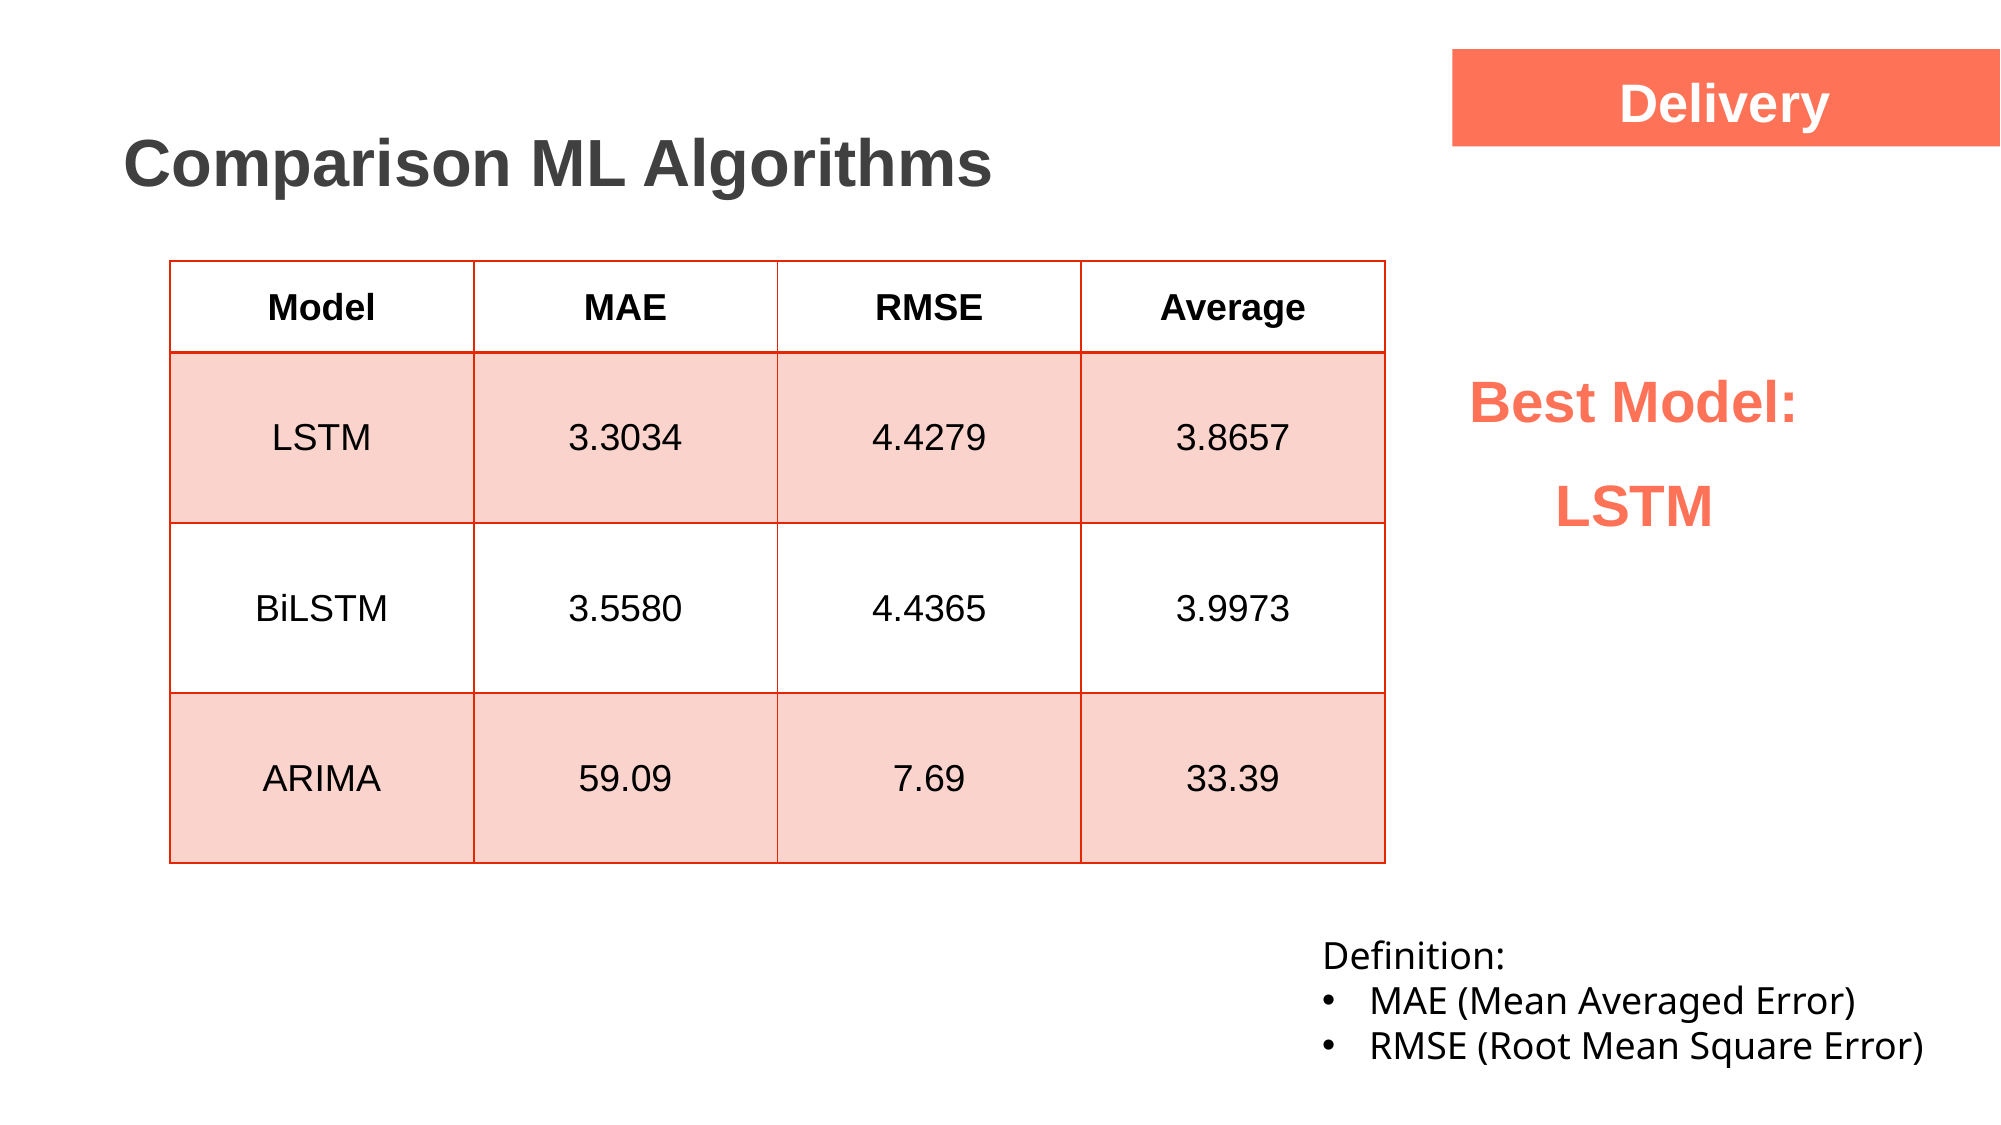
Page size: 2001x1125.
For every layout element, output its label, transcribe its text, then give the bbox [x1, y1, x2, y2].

table_header MAE [475, 262, 777, 351]
table_cell 3.3034 [475, 354, 777, 522]
text_box Delivery [1491, 49, 1959, 147]
table_cell 4.4279 [778, 354, 1080, 522]
table_cell 3.5580 [475, 524, 777, 692]
table_cell 4.4365 [778, 524, 1080, 692]
table_cell ARIMA [171, 694, 473, 862]
table_header Average [1082, 262, 1384, 351]
text_box [1451, 48, 2000, 147]
table_header Model [171, 262, 473, 351]
table_cell LSTM [171, 354, 473, 522]
text_box Definition: MAE (Mean Averaged Error) RMSE (Root Mean Square Error) [1307, 924, 1943, 1075]
table_cell 7.69 [778, 694, 1080, 862]
table_cell 59.09 [475, 694, 777, 862]
text_box Comparison ML Algorithms [109, 112, 1214, 277]
table_cell BiLSTM [171, 524, 473, 692]
table_cell 3.9973 [1082, 524, 1384, 692]
table_cell 33.39 [1082, 694, 1384, 862]
table_cell 3.8657 [1082, 354, 1384, 522]
table_header RMSE [778, 262, 1080, 351]
text_box Best Model: LSTM [1445, 321, 1824, 546]
